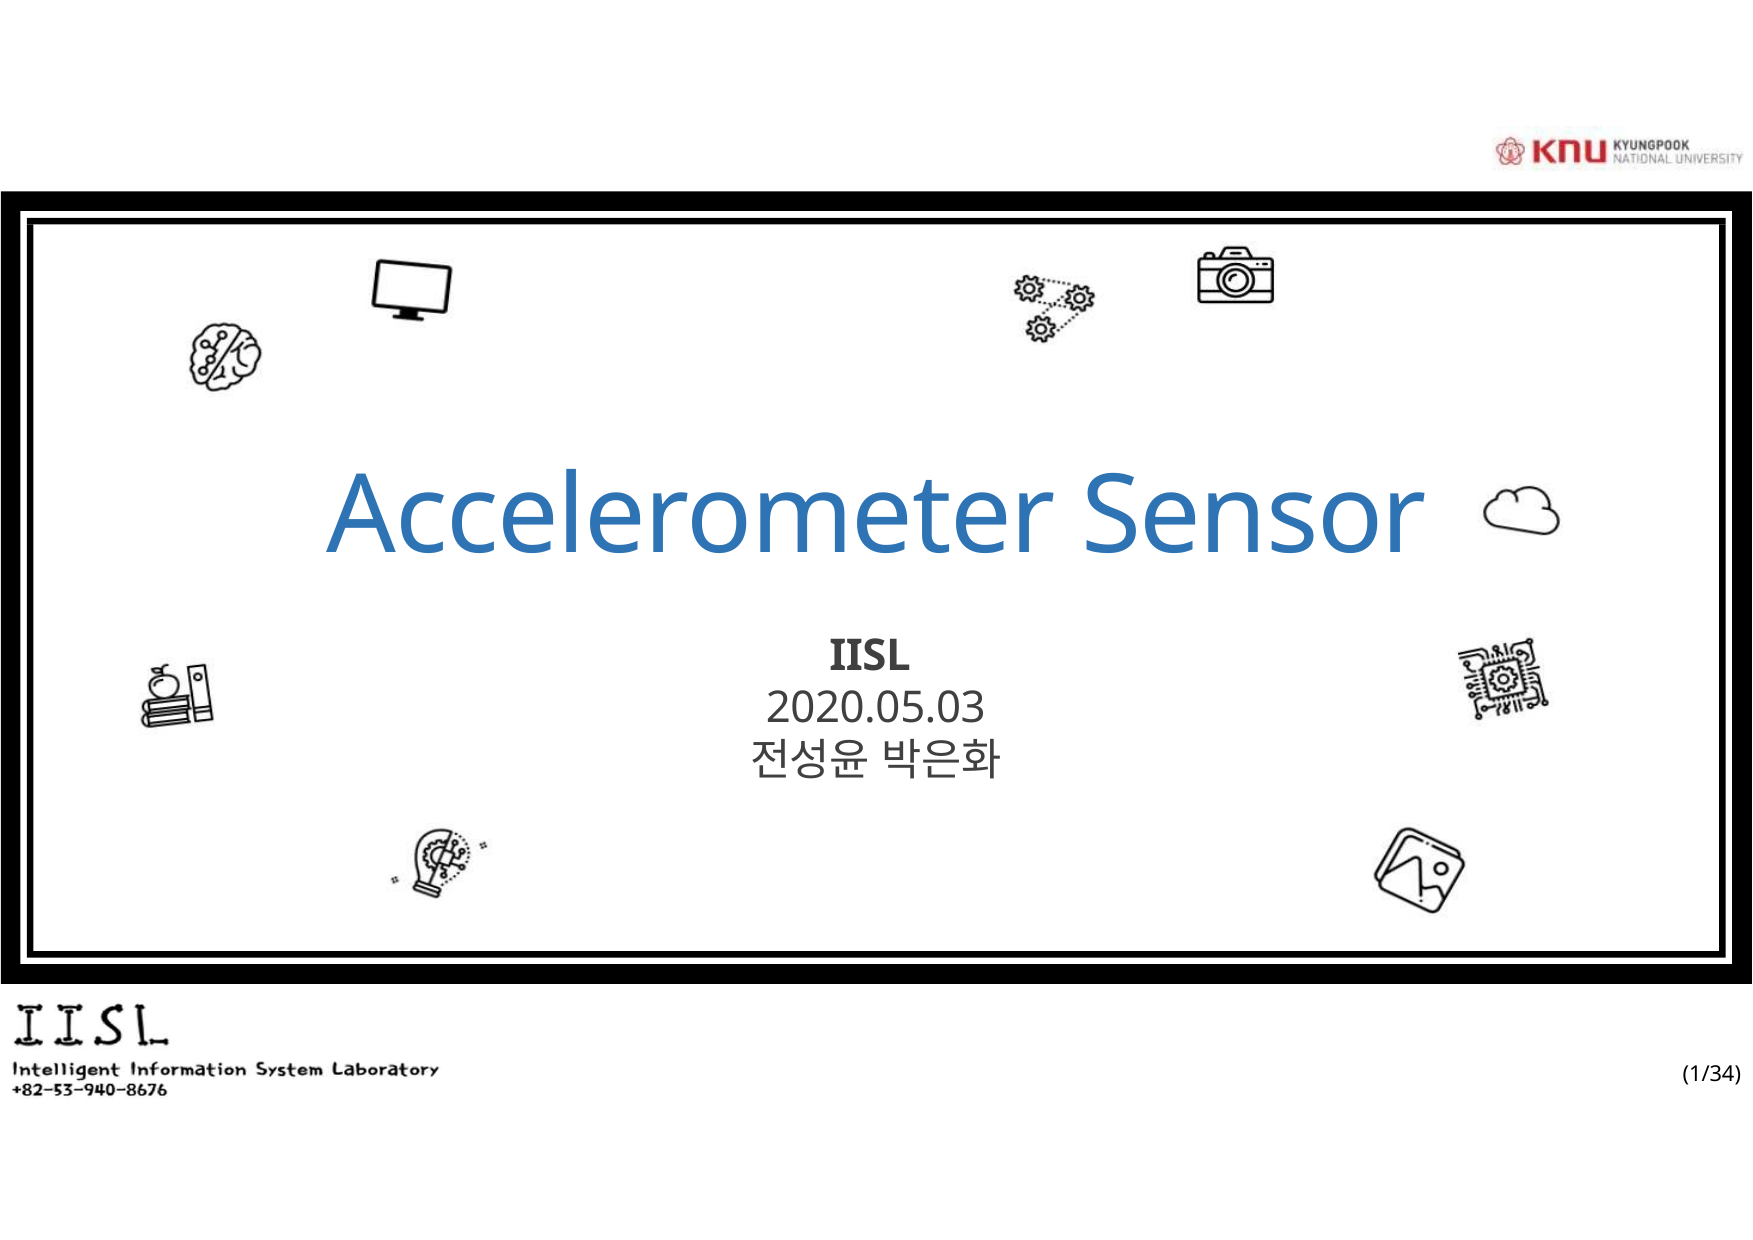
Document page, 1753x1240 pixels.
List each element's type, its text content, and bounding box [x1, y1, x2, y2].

slide_number (1/34) [1323, 1059, 1747, 1086]
picture [10, 1000, 442, 1099]
picture [34, 225, 1719, 951]
title Accelerometer Sensor IISL 2020.05.03 전성윤 박은화 [304, 438, 1448, 785]
picture [1492, 126, 1744, 172]
